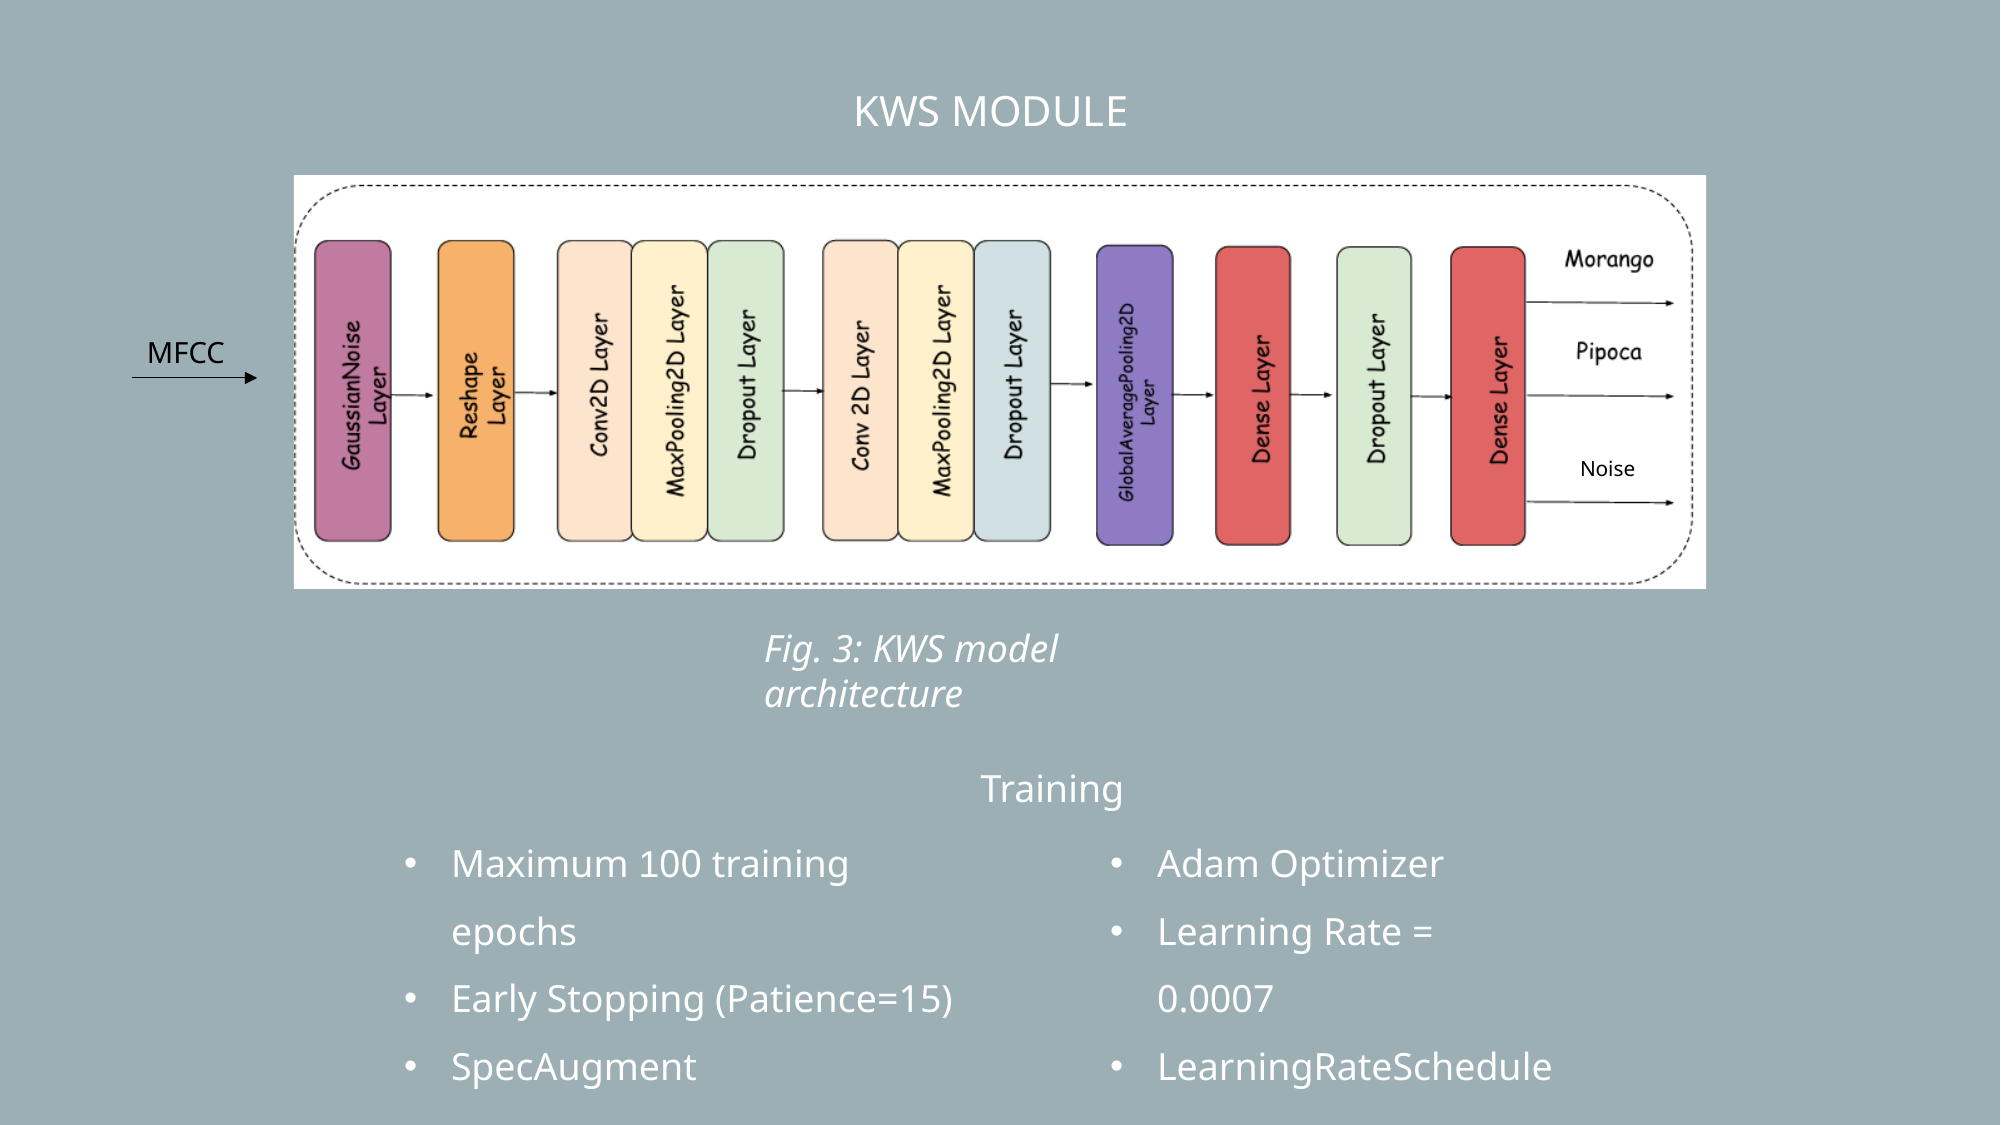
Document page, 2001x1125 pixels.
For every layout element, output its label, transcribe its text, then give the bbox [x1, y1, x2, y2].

text_box Fig. 3: KWS model architecture [749, 617, 1224, 723]
text_box Maximum 100 training epochs Early Stopping (Patience=15) SpecAugment [389, 810, 987, 1096]
text_box KWS MODULE [838, 77, 1162, 143]
text_box Training [838, 735, 1277, 818]
text_box MFCC [132, 327, 293, 378]
text_box Adam Optimizer Learning Rate = 0.0007 LearningRateScheduler [1095, 810, 1570, 1125]
picture [293, 175, 1707, 589]
